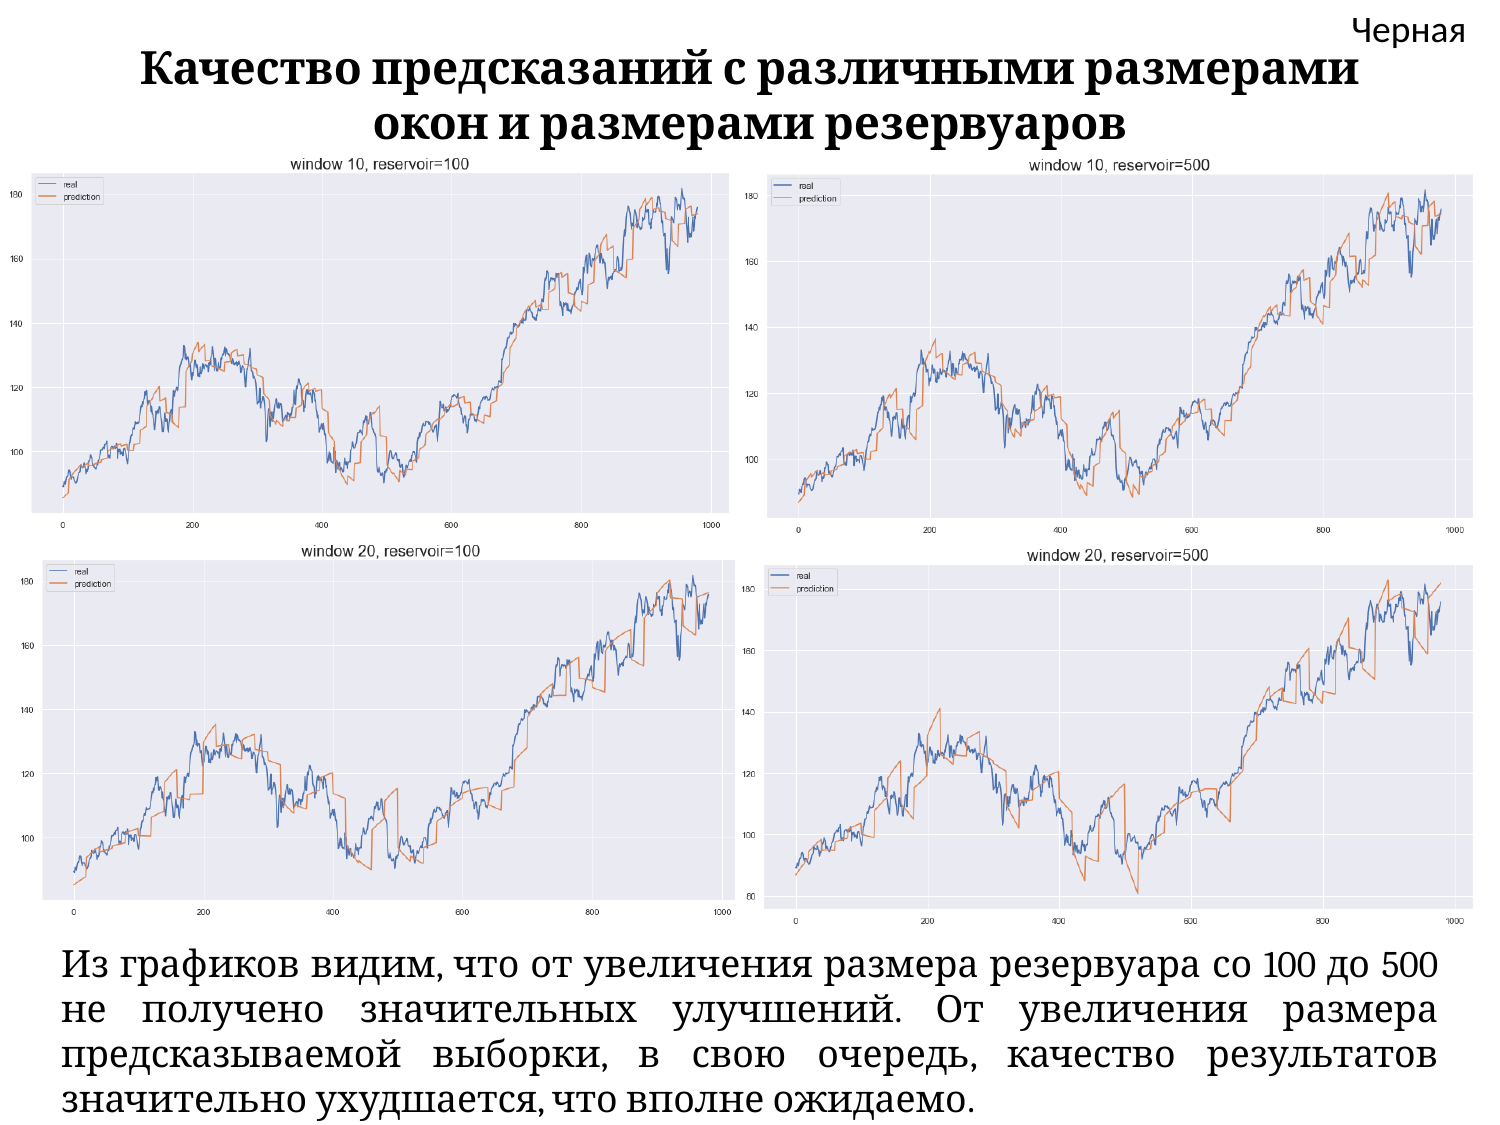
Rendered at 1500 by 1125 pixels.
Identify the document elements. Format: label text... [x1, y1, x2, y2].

text_box Из графиков видим, что от увеличения размера резервуара со 100 до 500 не получено значительных улучшений. От увеличения размера предсказываемой выборки, в свою очередь, качество результатов значительно ухудшается, что вполне ожидаемо. [46, 933, 1454, 1125]
text_box Черная [1336, 0, 1482, 58]
picture [2, 151, 1483, 931]
title Качество предсказаний с различными размерами окон и размерами резервуаров [75, 0, 1425, 150]
